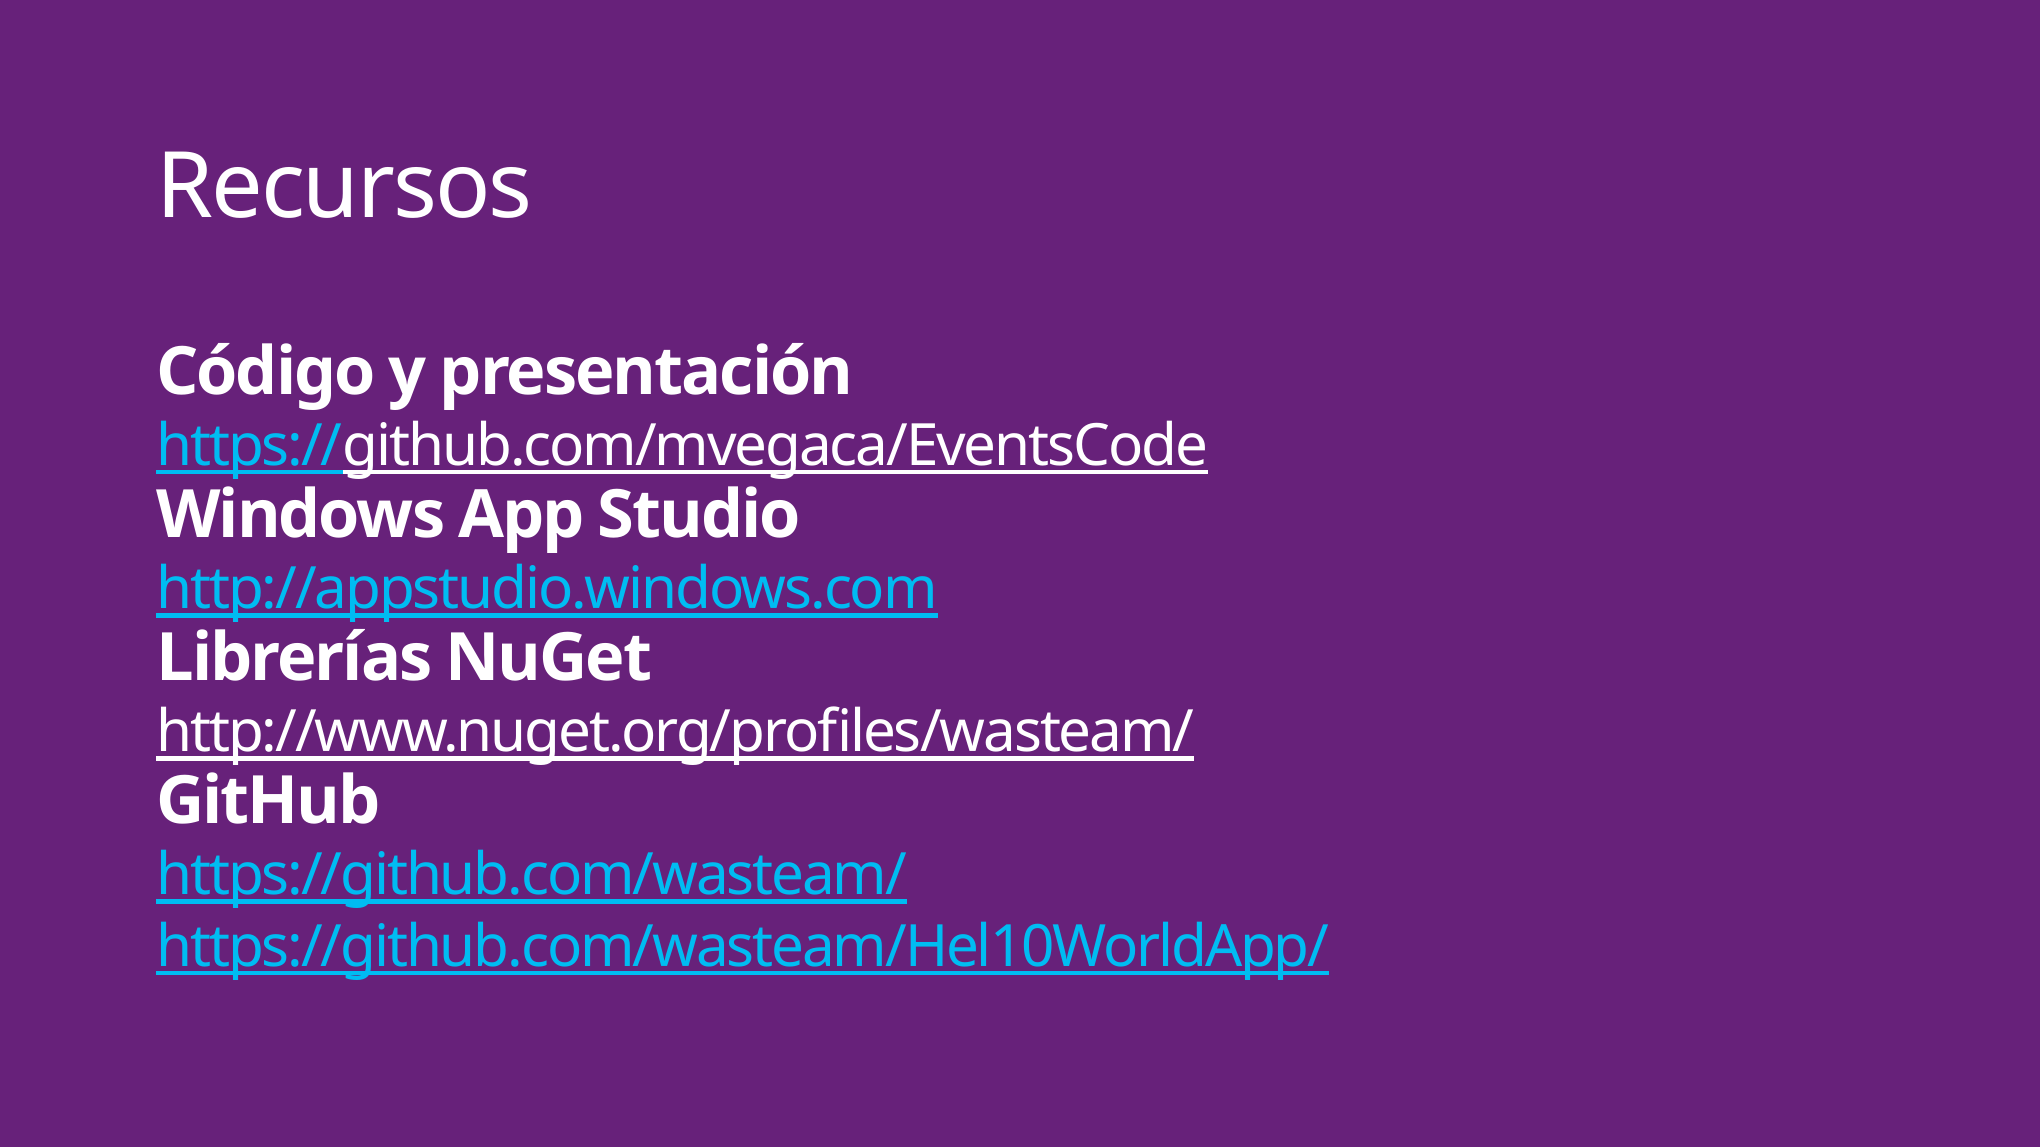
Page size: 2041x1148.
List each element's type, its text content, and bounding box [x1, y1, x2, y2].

title Recursos Código y presentación https://github.com/mvegaca/EventsCode Windows App Studio http://appstudio.windows.com Librerías NuGet http://www.nuget.org/profiles/wasteam/ GitHub https://github.com/wasteam/ https://github.com/wasteam/Hel10WorldApp/ [132, 123, 1896, 1137]
